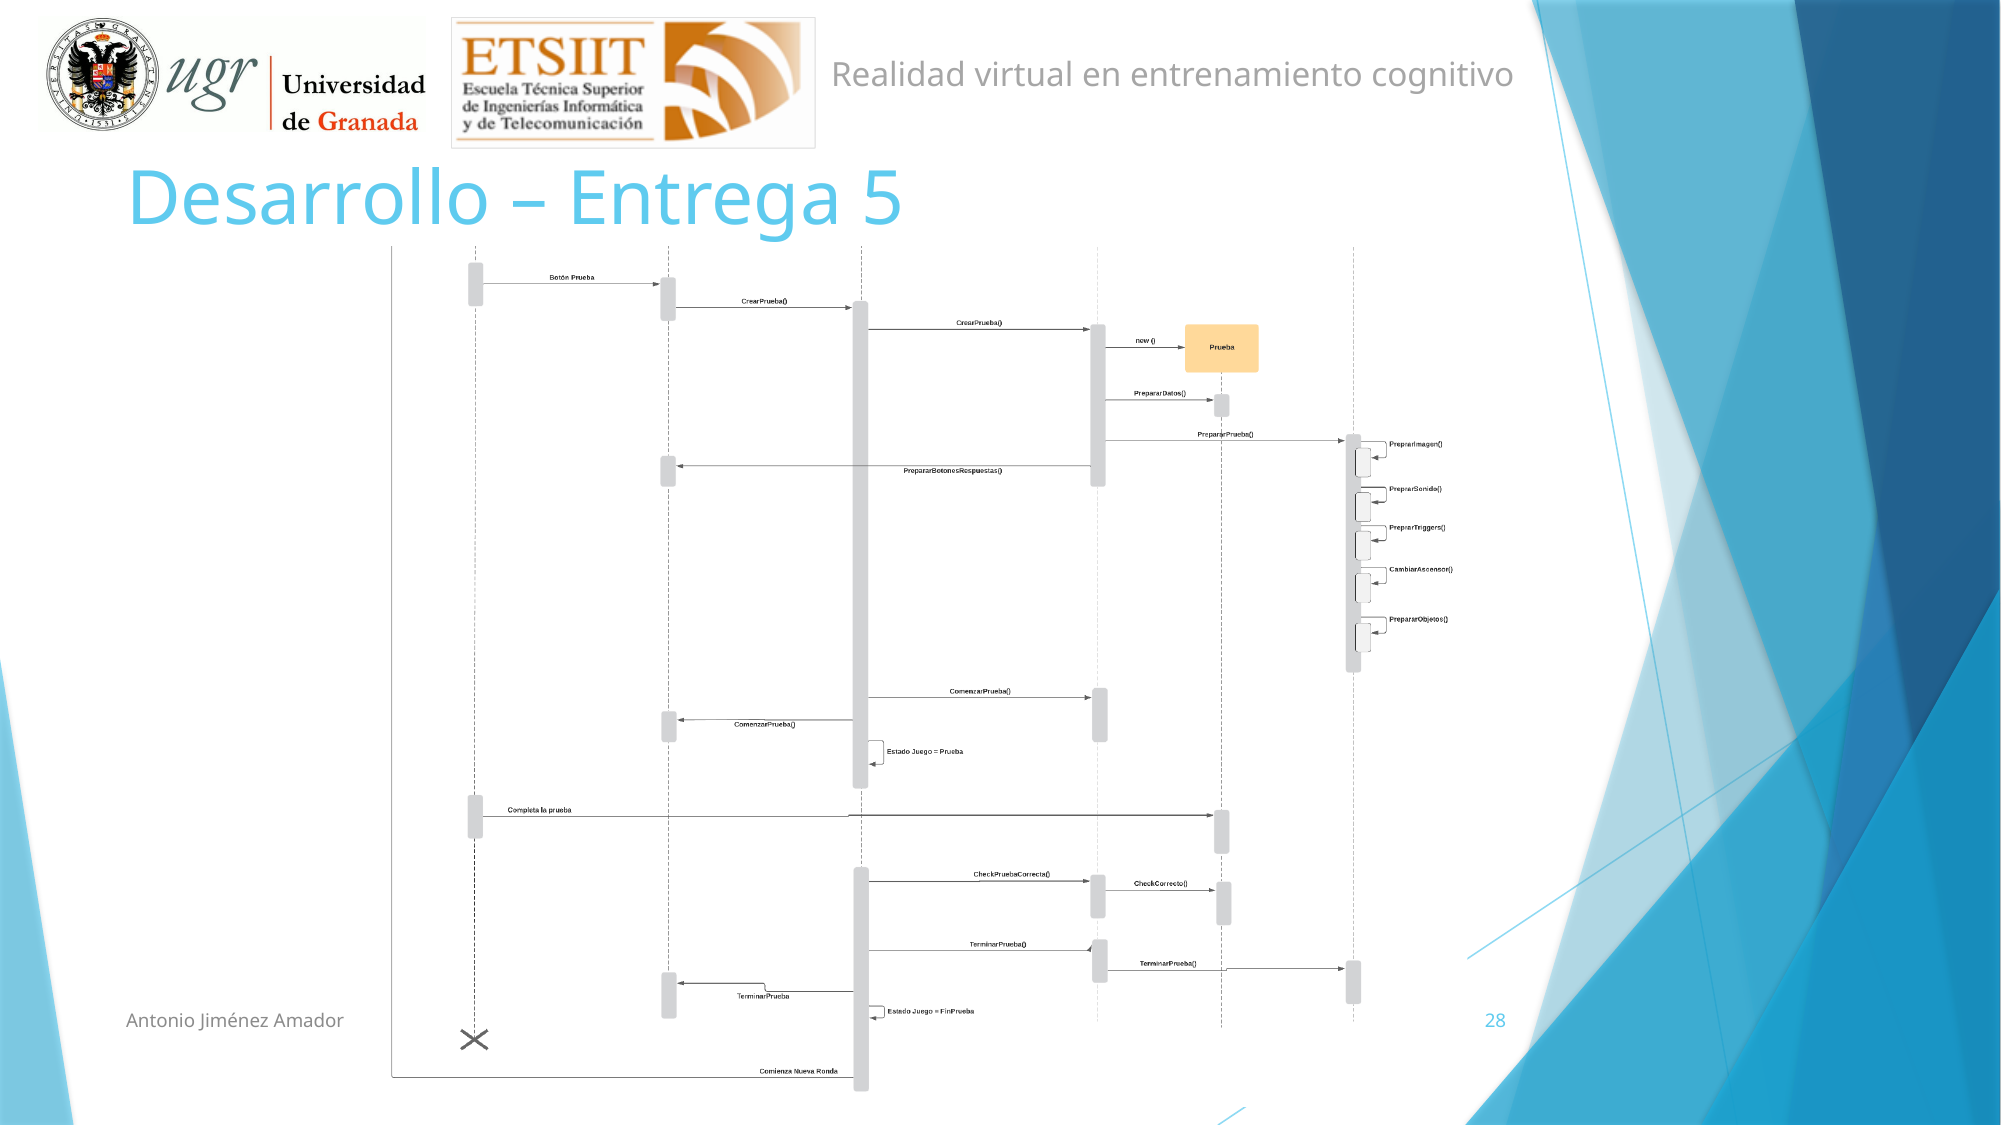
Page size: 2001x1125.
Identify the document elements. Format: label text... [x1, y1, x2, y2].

text_box Realidad virtual en entrenamiento cognitivo [822, 46, 1617, 101]
footer Antonio Jiménez Amador [111, 991, 370, 1051]
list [37, 15, 427, 133]
title Desarrollo – Entrega 5 [111, 142, 1522, 276]
slide_number 28 [1472, 991, 1522, 1051]
picture [375, 245, 1468, 1110]
picture [449, 15, 817, 151]
